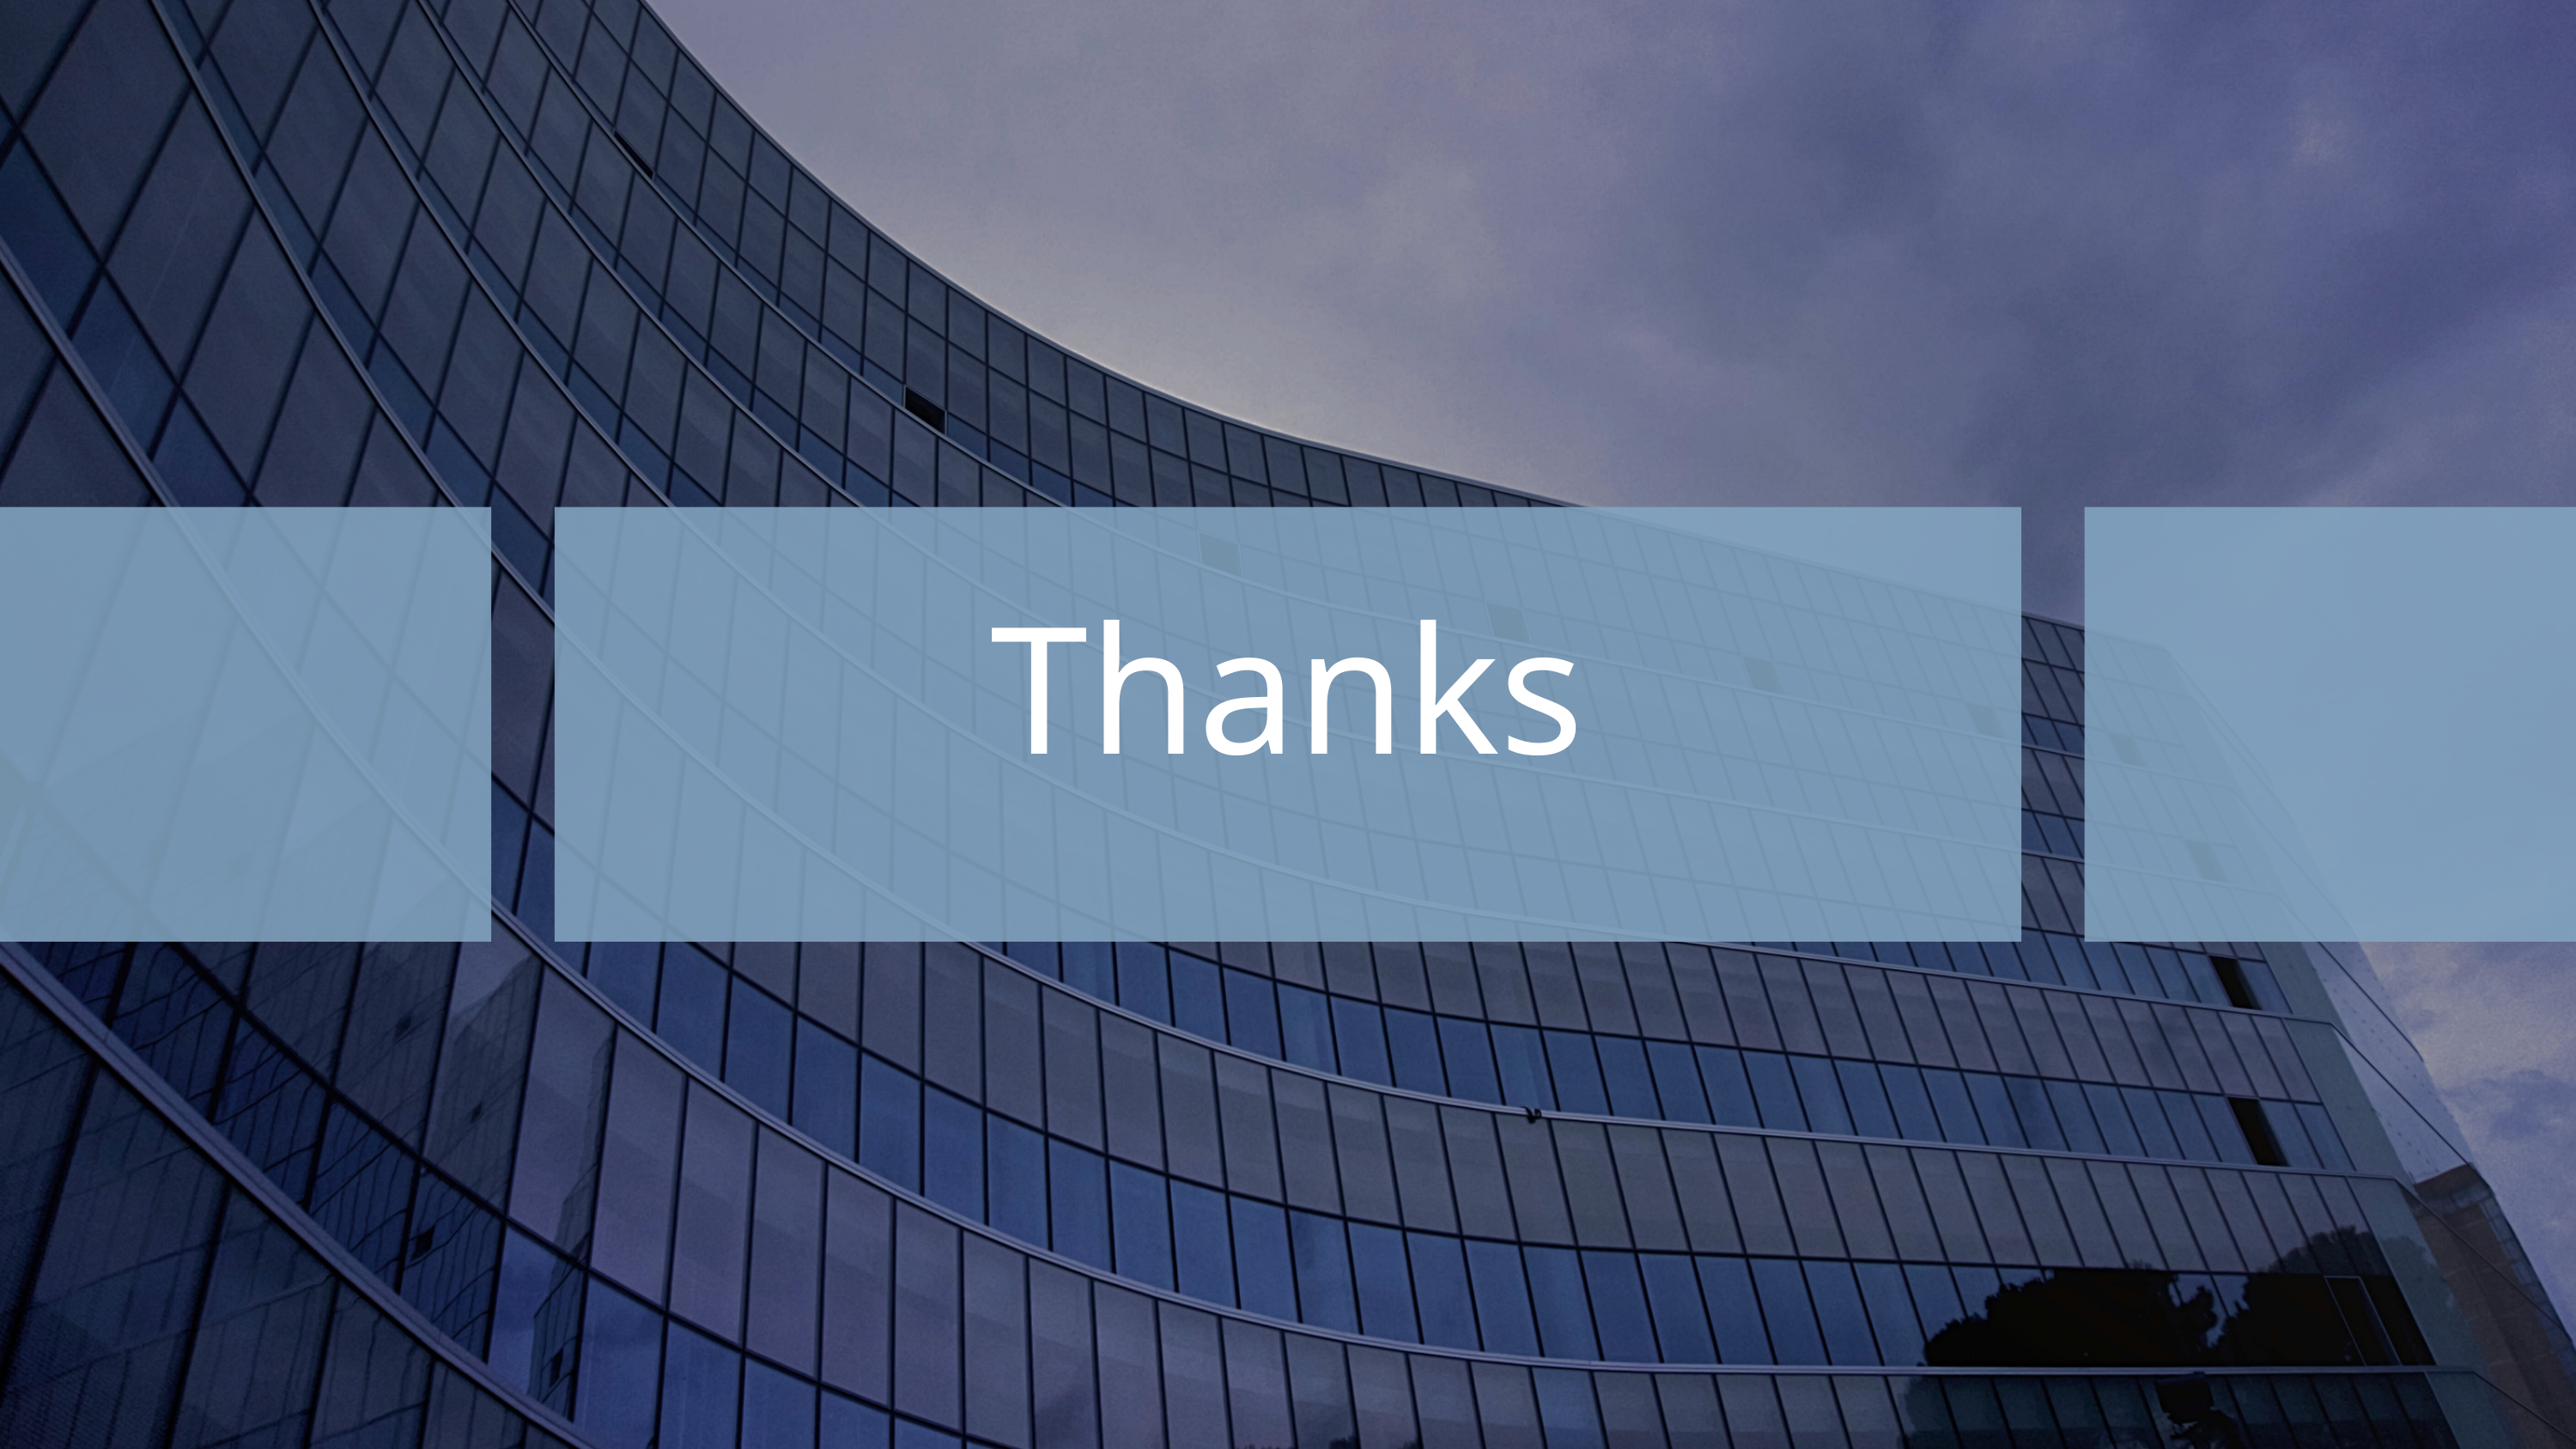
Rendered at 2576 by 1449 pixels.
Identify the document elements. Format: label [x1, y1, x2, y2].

text_box [0, 0, 2576, 1449]
text_box [554, 506, 2022, 943]
text_box [0, 506, 492, 943]
text_box [2084, 506, 2576, 943]
